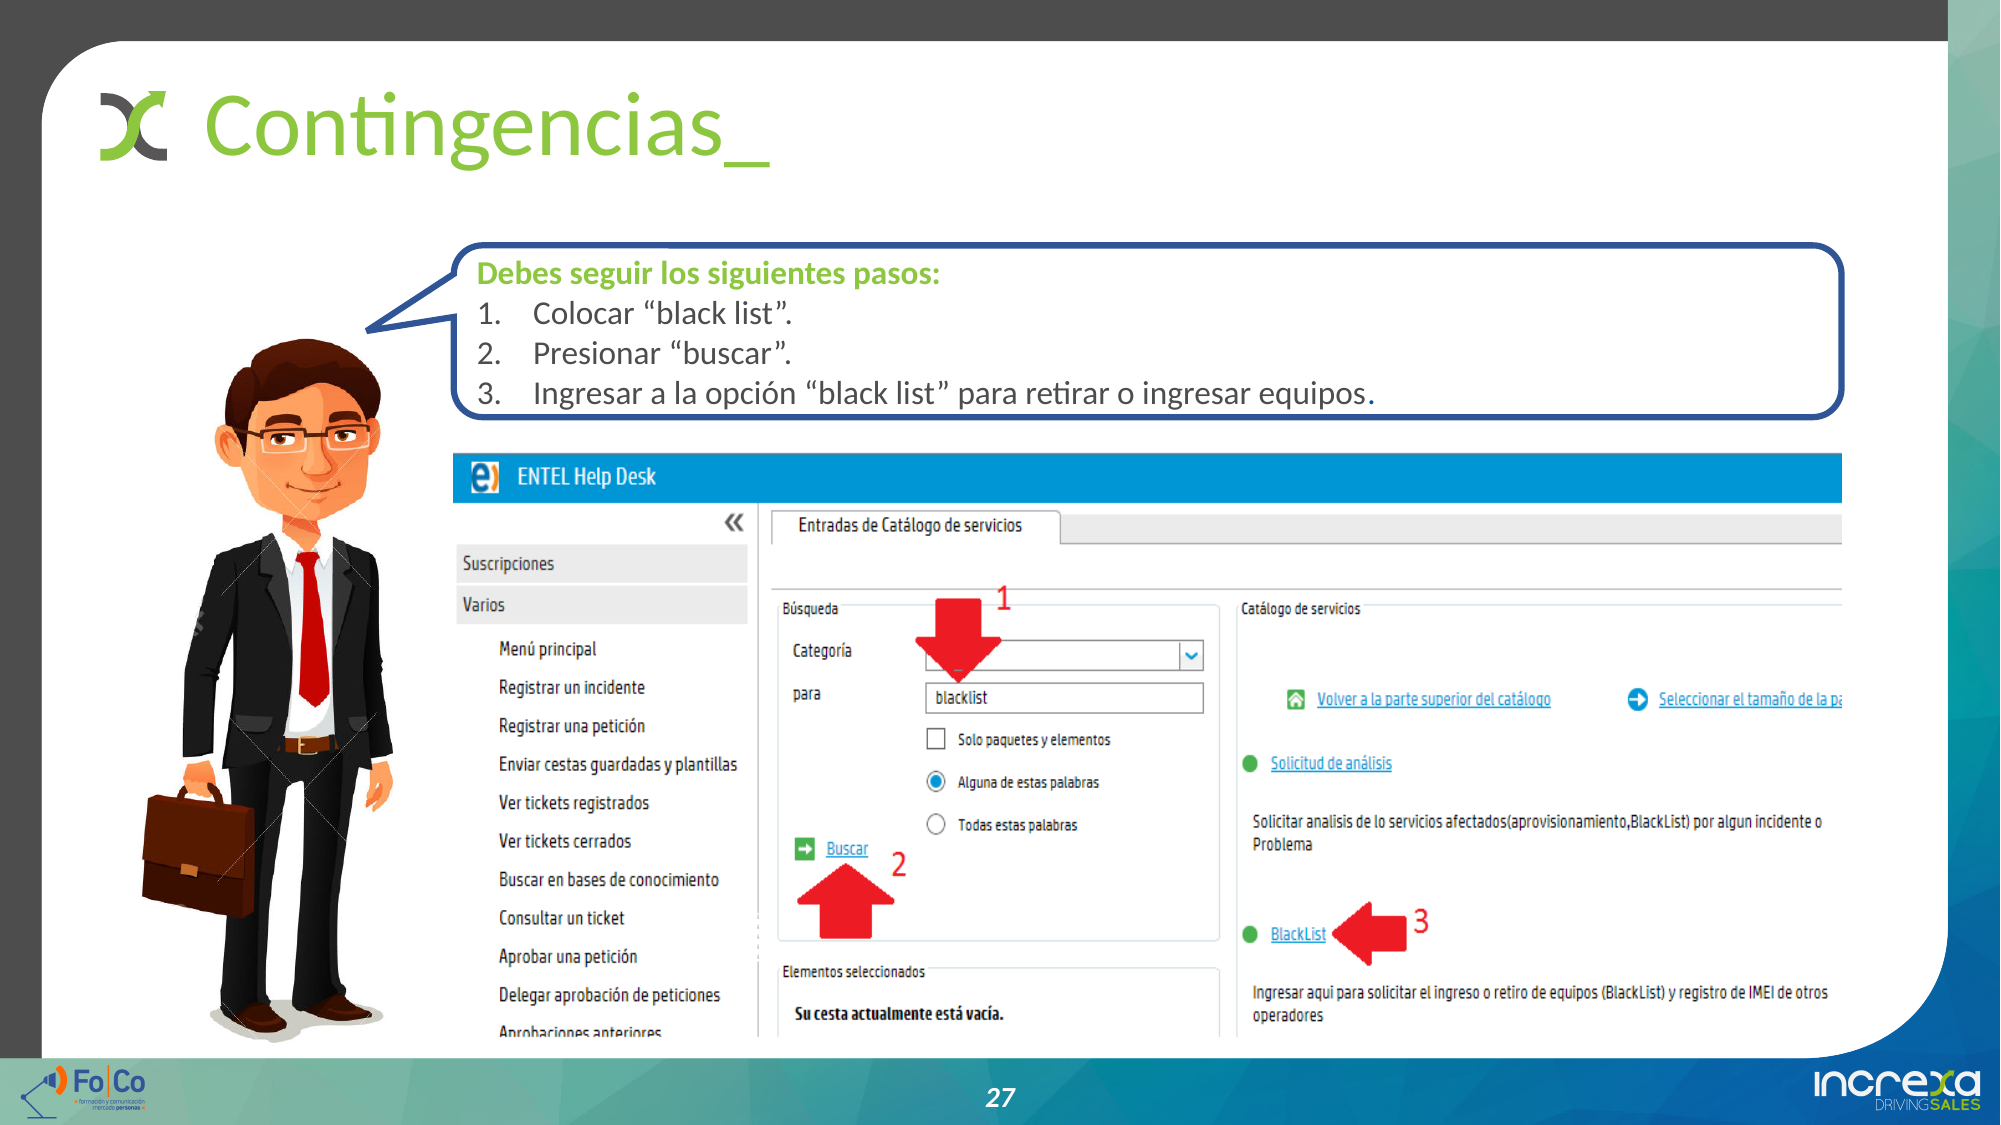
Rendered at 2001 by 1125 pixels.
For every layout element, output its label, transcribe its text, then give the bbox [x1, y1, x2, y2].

title Contingencias_ [189, 81, 1863, 171]
slide_number 27 [774, 1076, 1225, 1115]
text_box Debes seguir los siguientes pasos: Colocar “black list”. Presionar “buscar”. Ingresar a la opción “black list” para retirar o ingresar equipos. [366, 244, 1843, 419]
picture [0, 0, 2000, 1125]
